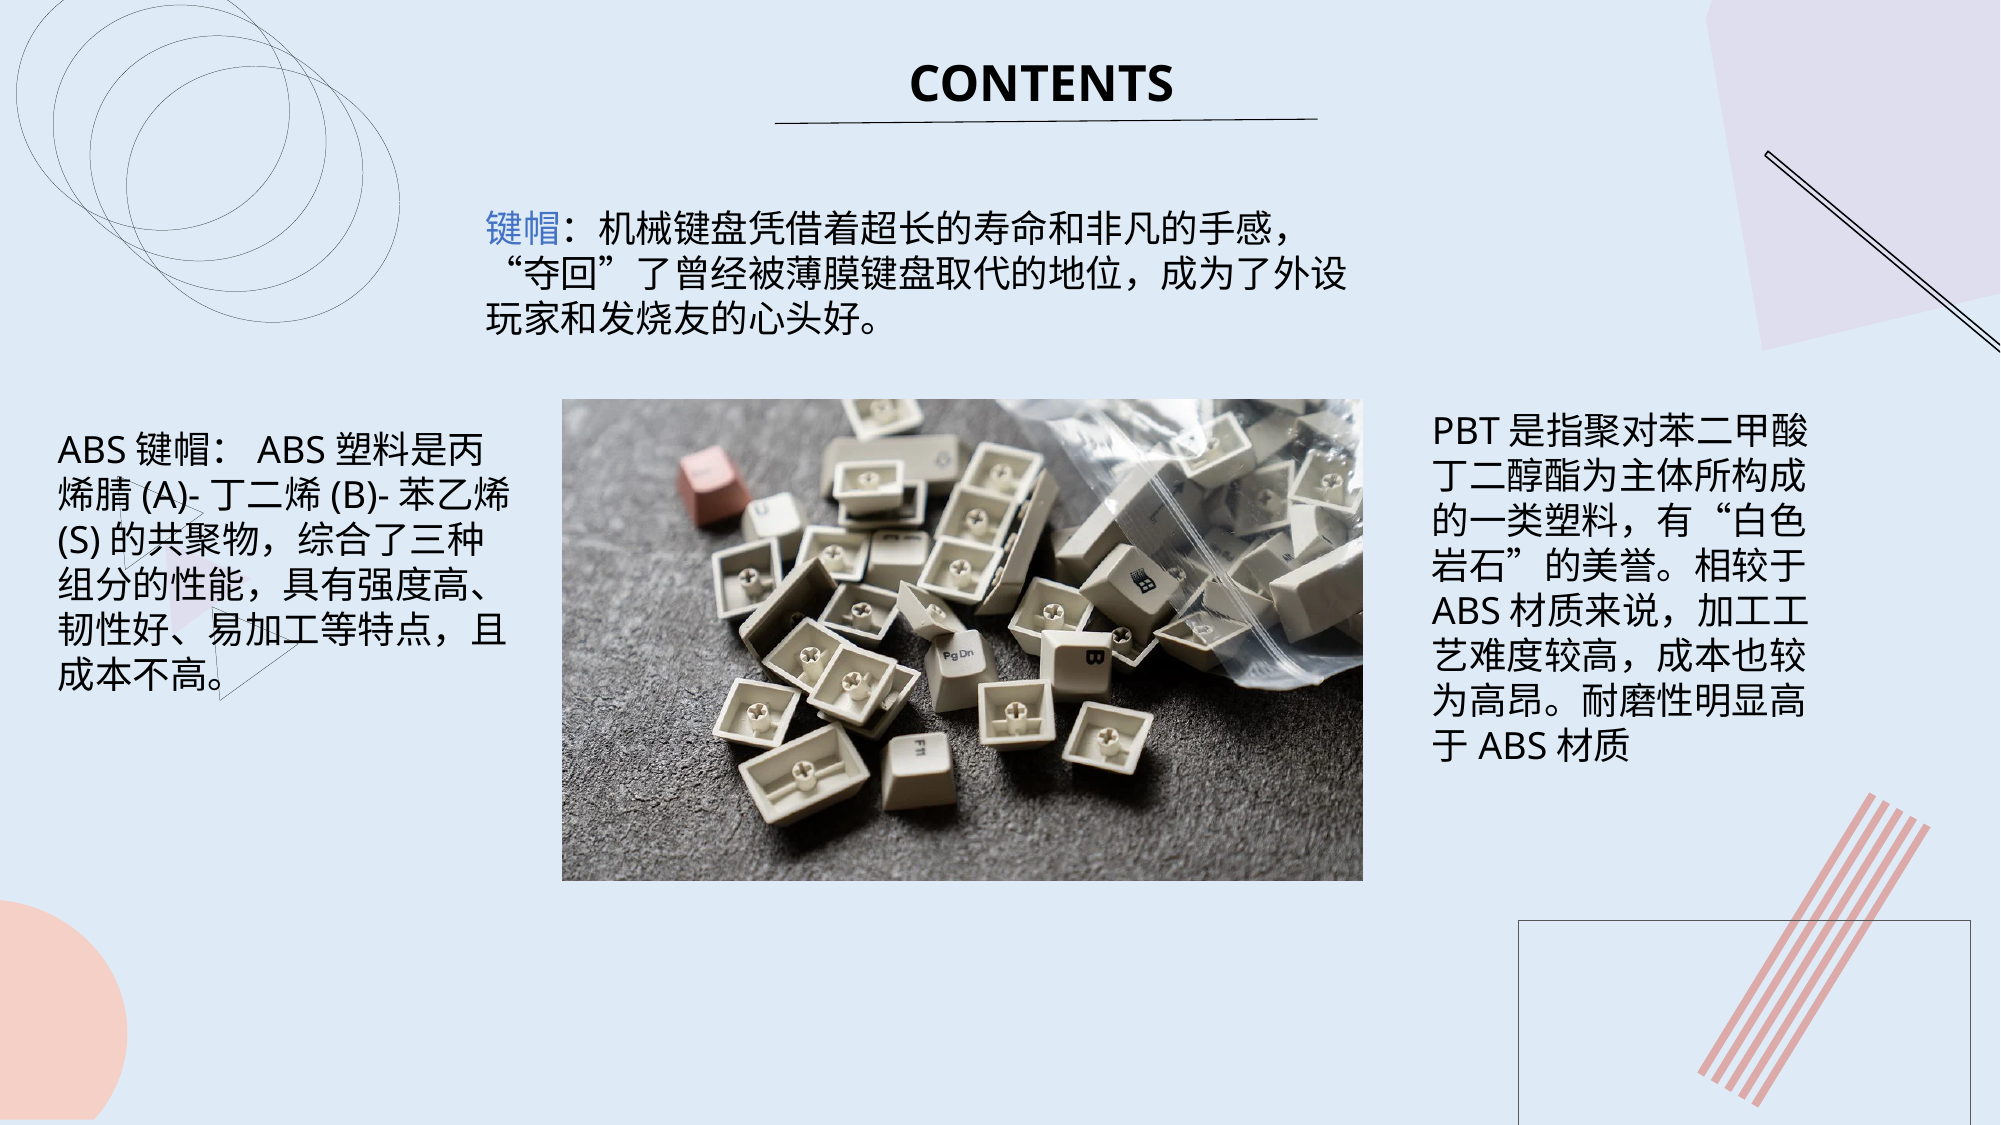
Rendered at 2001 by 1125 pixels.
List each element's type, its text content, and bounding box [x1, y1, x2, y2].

picture [562, 399, 1363, 881]
text_box ABS键帽：ABS塑料是丙烯腈(A)-丁二烯(B)-苯乙烯(S)的共聚物，综合了三种组分的性能，具有强度高、韧性好、易加工等特点，且成本不高。 [42, 418, 535, 704]
text_box PBT是指聚对苯二甲酸丁二醇酯为主体所构成的一类塑料，有“白色岩石”的美誉。相较于ABS材质来说，加工工艺难度较高，成本也较为高昂。耐磨性明显高于ABS材质 [1417, 399, 1834, 775]
text_box 键帽：机械键盘凭借着超长的寿命和非凡的手感，“夺回”了曾经被薄膜键盘取代的地位，成为了外设玩家和发烧友的心头好。 [471, 145, 1396, 400]
